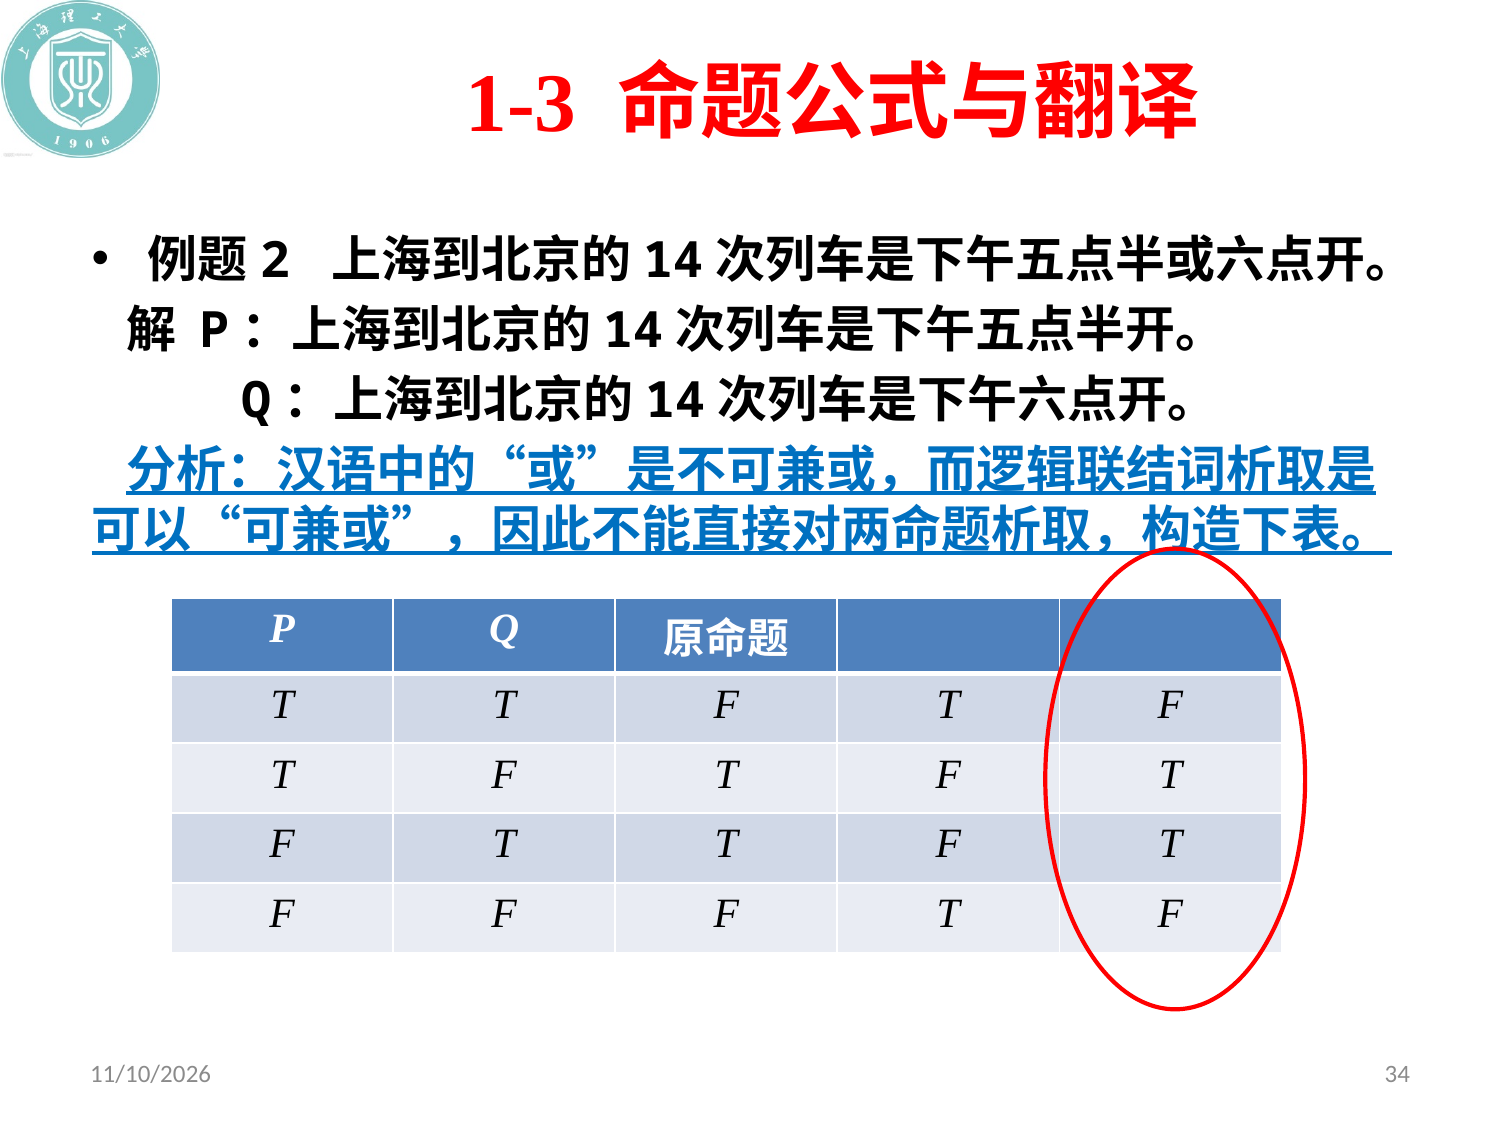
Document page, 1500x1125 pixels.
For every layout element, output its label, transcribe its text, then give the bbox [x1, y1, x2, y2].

text_box [1043, 546, 1308, 1012]
slide_number 34 [1074, 1042, 1425, 1103]
list 例题2 上海到北京的14次列车是下午五点半或六点开。 解 P：上海到北京的14次列车是下午五点半开。 Q：上海到北京的14次列车是下午六点开。 分析：汉语中的“或”是不可兼或，而逻辑联结词析取是可以“可兼或”，因此不能直接对两命题析取，构造下表。 [76, 219, 1427, 976]
picture [1, 0, 160, 158]
title 1-3 命题公式与翻译 [195, 11, 1471, 185]
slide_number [75, 1042, 425, 1103]
